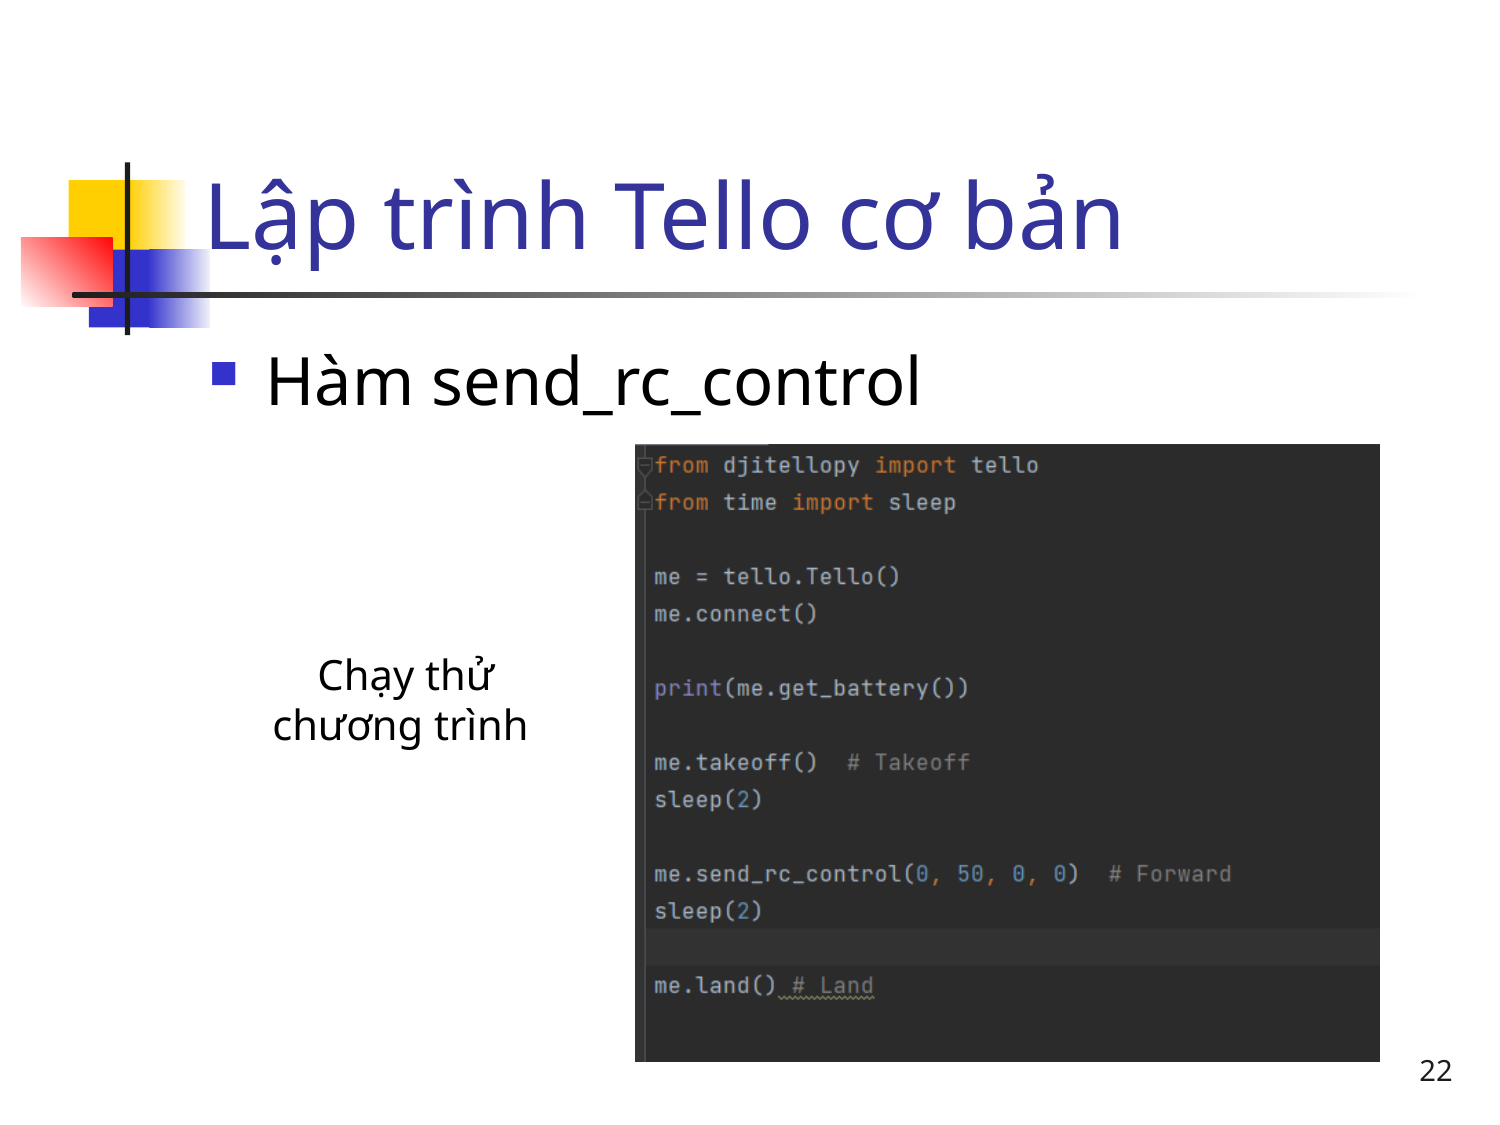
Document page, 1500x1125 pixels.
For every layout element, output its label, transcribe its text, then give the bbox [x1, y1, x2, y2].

picture [635, 444, 1380, 1062]
text_box Chạy thử chương trình [257, 641, 555, 756]
slide_number 22 [1154, 1023, 1468, 1100]
list Hàm send_rc_control [193, 331, 1469, 1006]
title Lập trình Tello cơ bản [188, 35, 1468, 275]
